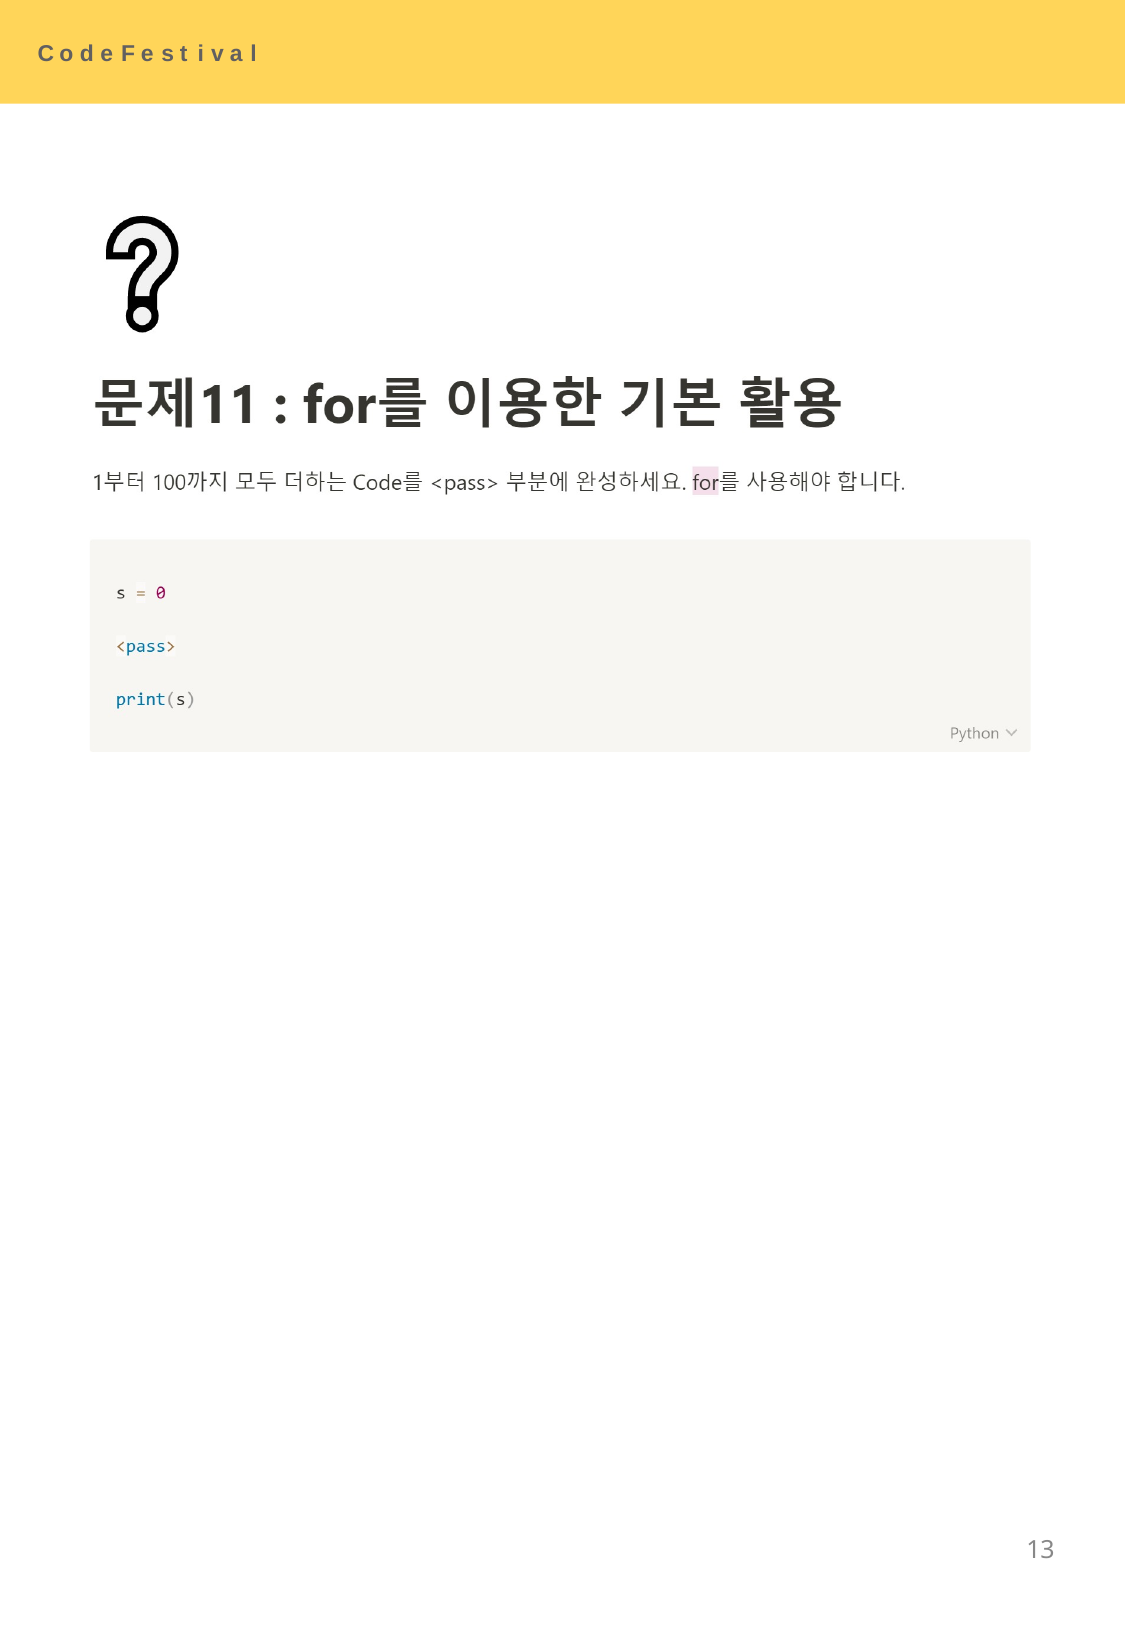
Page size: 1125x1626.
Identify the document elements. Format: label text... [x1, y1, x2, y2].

text_box [89, 215, 1031, 752]
slide_number 10 [1020, 1529, 1062, 1625]
text_box C o d e F e s t i v a l [35, 36, 264, 67]
